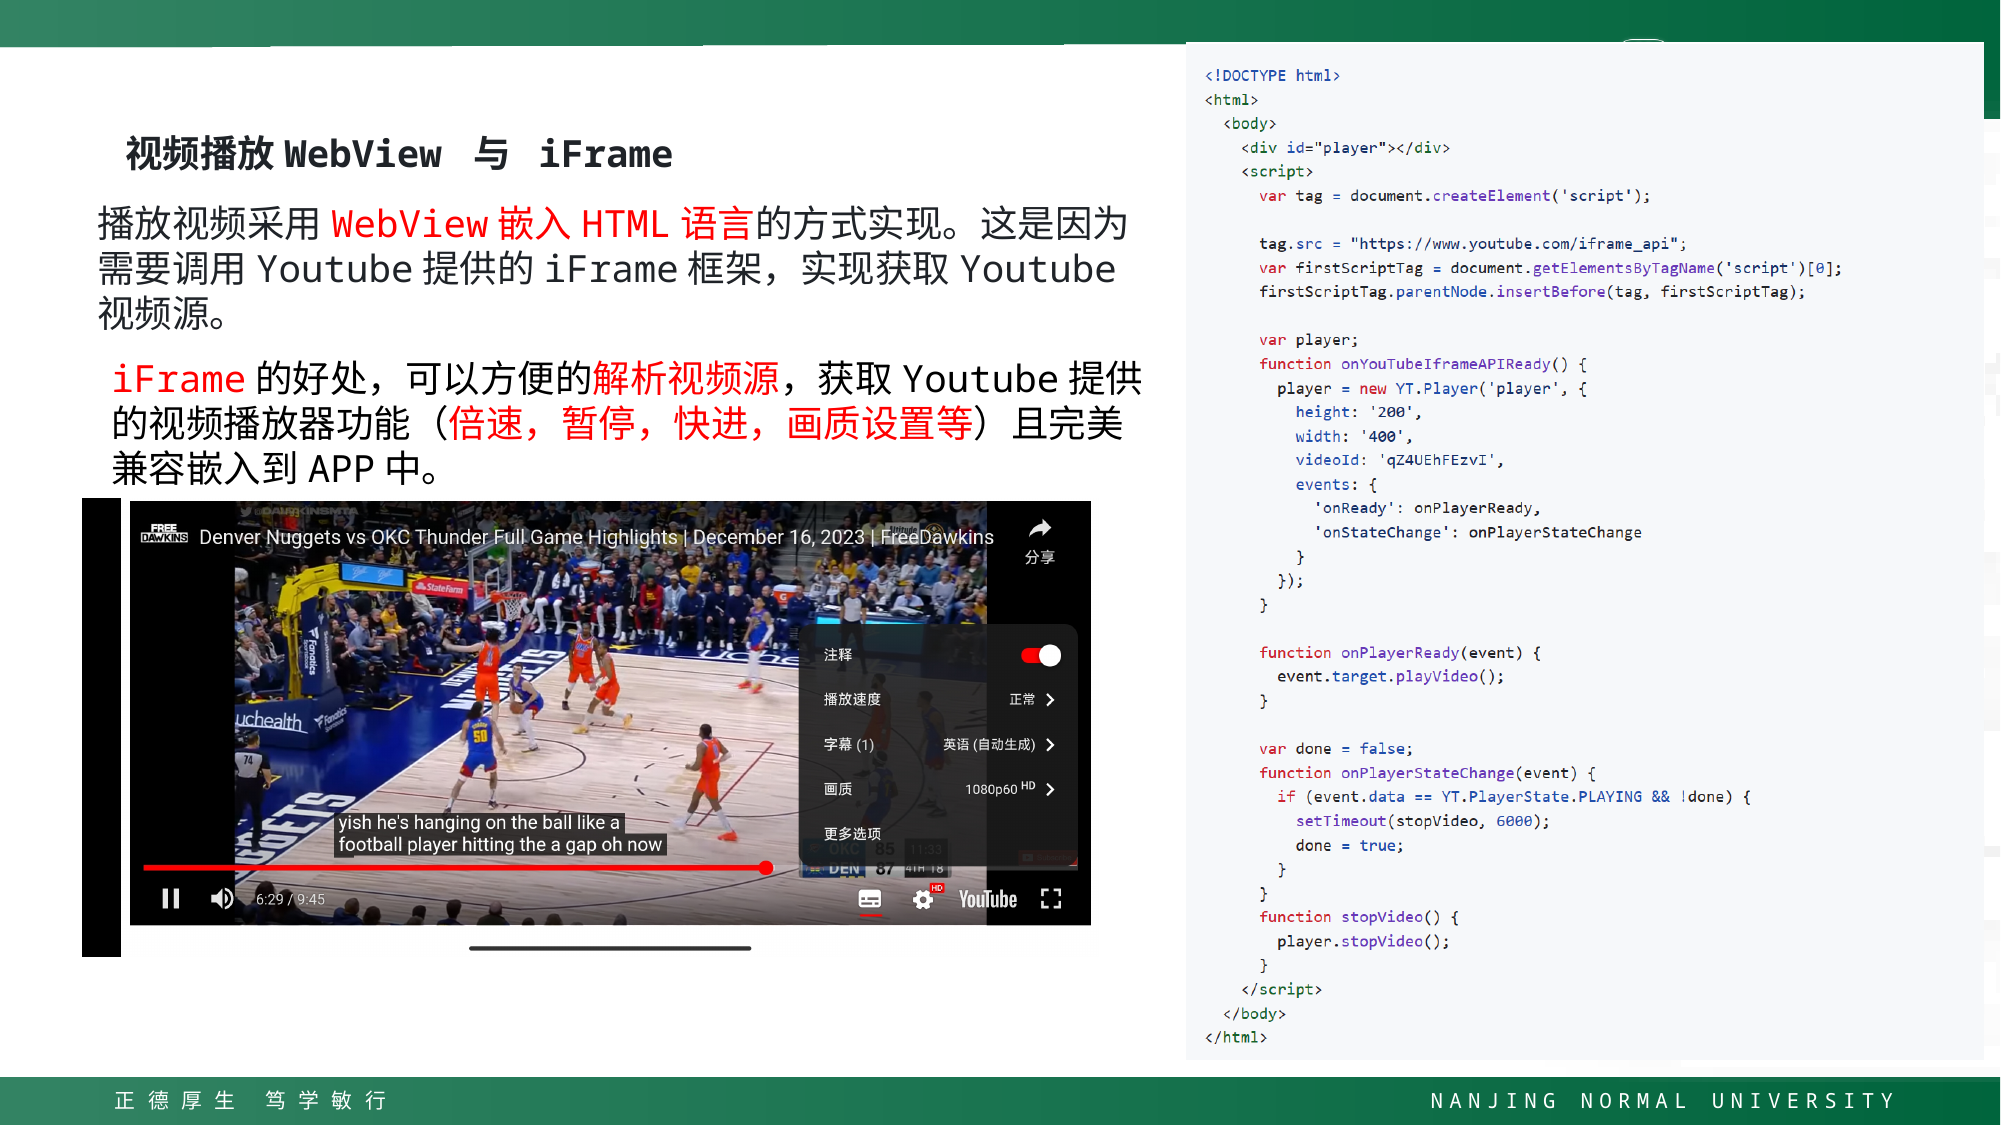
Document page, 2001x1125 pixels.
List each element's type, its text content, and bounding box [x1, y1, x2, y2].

picture [1185, 42, 1984, 1060]
text_box 视频播放WebView 与 iFrame [110, 122, 1185, 182]
picture [82, 498, 1099, 957]
text_box iFrame的好处，可以方便的解析视频源，获取Youtube提供的视频播放器功能（倍速，暂停，快进，画质设置等）且完美兼容嵌入到APP中。 [96, 347, 1159, 498]
text_box 播放视频采用WebView嵌入HTML语言的方式实现。这是因为需要调用Youtube提供的iFrame框架，实现获取Youtube视频源。 [82, 192, 1159, 343]
